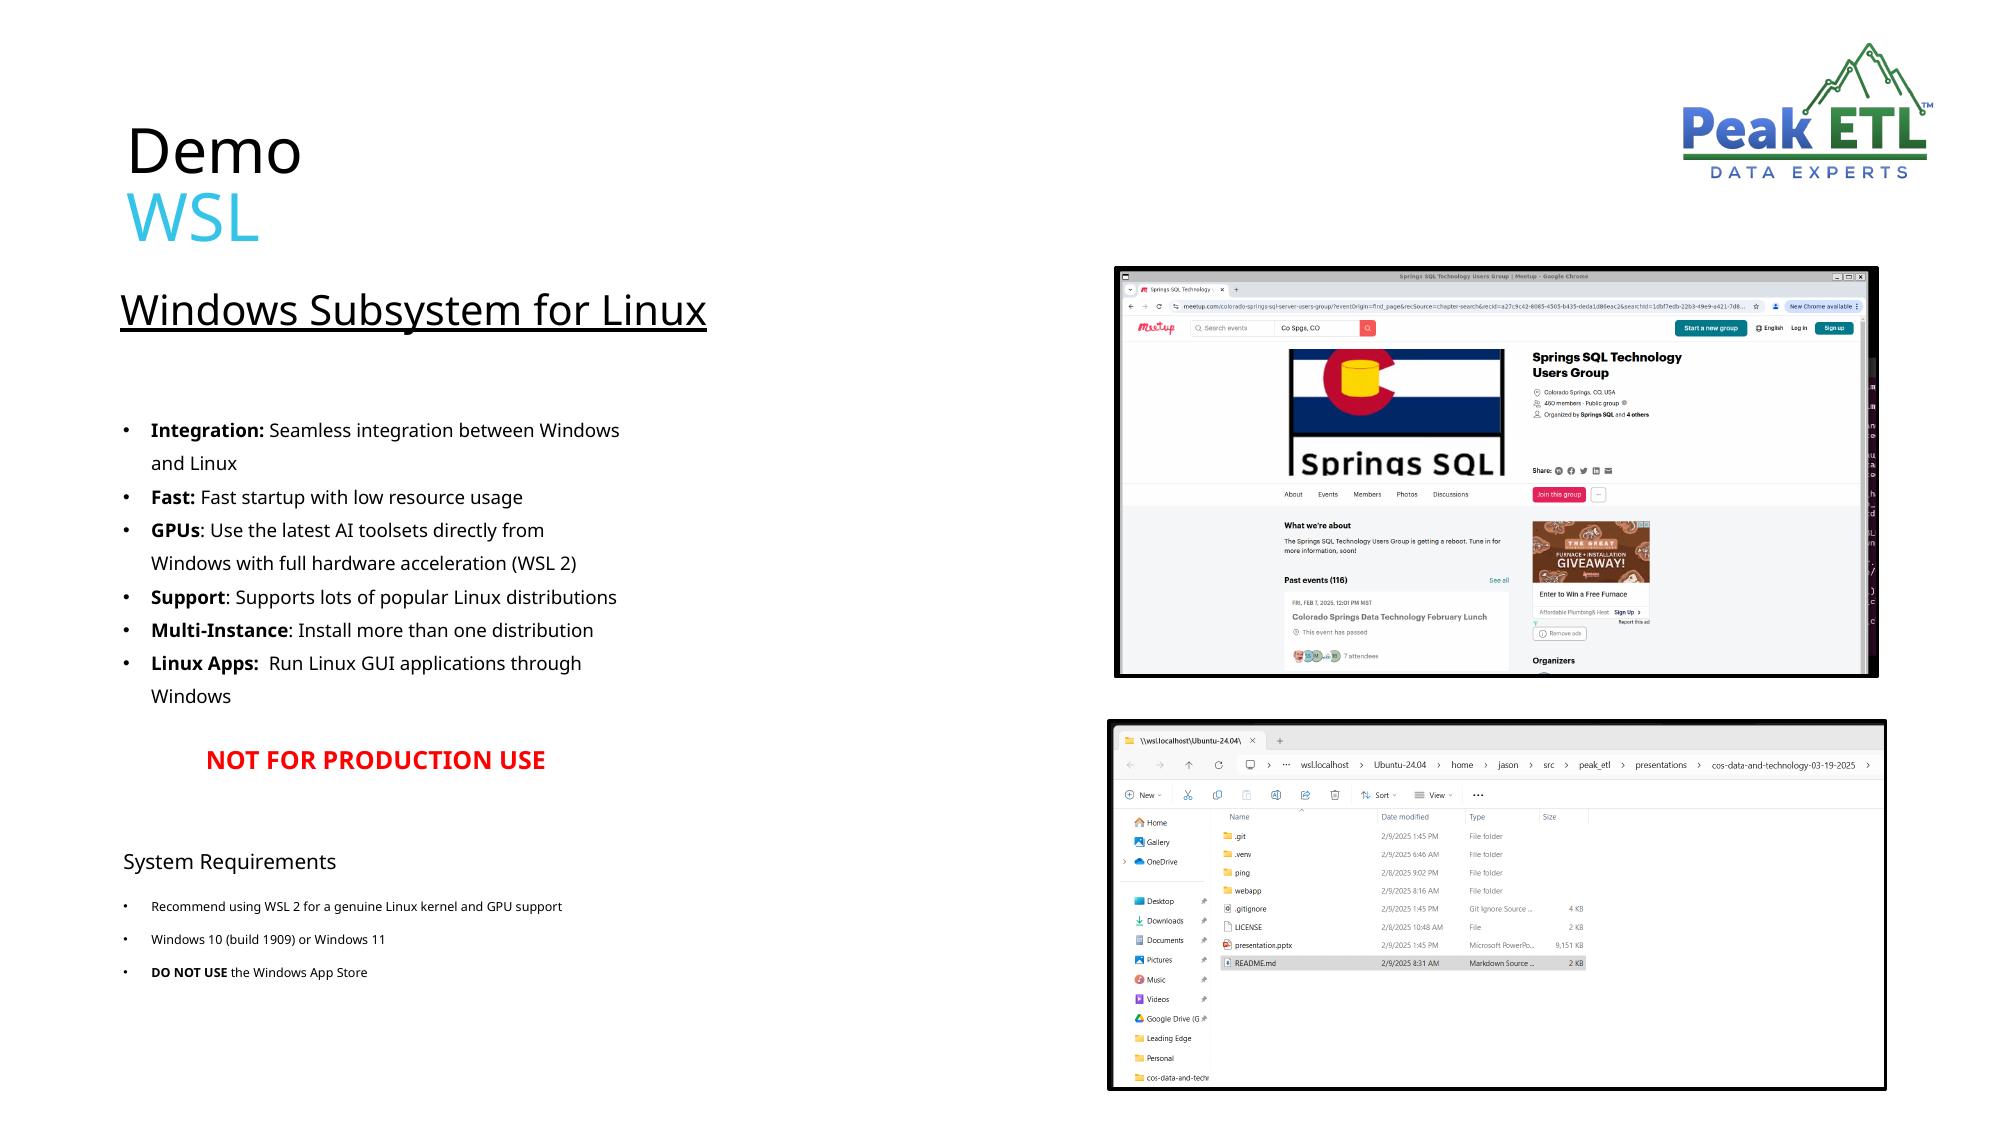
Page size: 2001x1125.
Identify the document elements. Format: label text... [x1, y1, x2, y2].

text_box Windows Subsystem for Linux [105, 276, 780, 341]
picture [1110, 722, 1884, 1088]
text_box System Requirements [108, 816, 624, 881]
text_box Integration: Seamless integration between Windows and Linux Fast: Fast startup with low resource usage GPUs: Use the latest AI toolsets directly from Windows with full hardware acceleration (WSL 2) Support: Supports lots of popular Linux distributions Multi-Instance: Install more than one distribution Linux Apps: Run Linux GUI applications through Windows NOT FOR PRODUCTION USE [108, 400, 644, 782]
text_box Demo WSL [111, 109, 319, 263]
text_box Recommend using WSL 2 for a genuine Linux kernel and GPU support Windows 10 (build 1909) or Windows 11 DO NOT USE the Windows App Store [108, 872, 652, 988]
picture [1116, 268, 1877, 675]
picture [1666, 33, 1950, 187]
